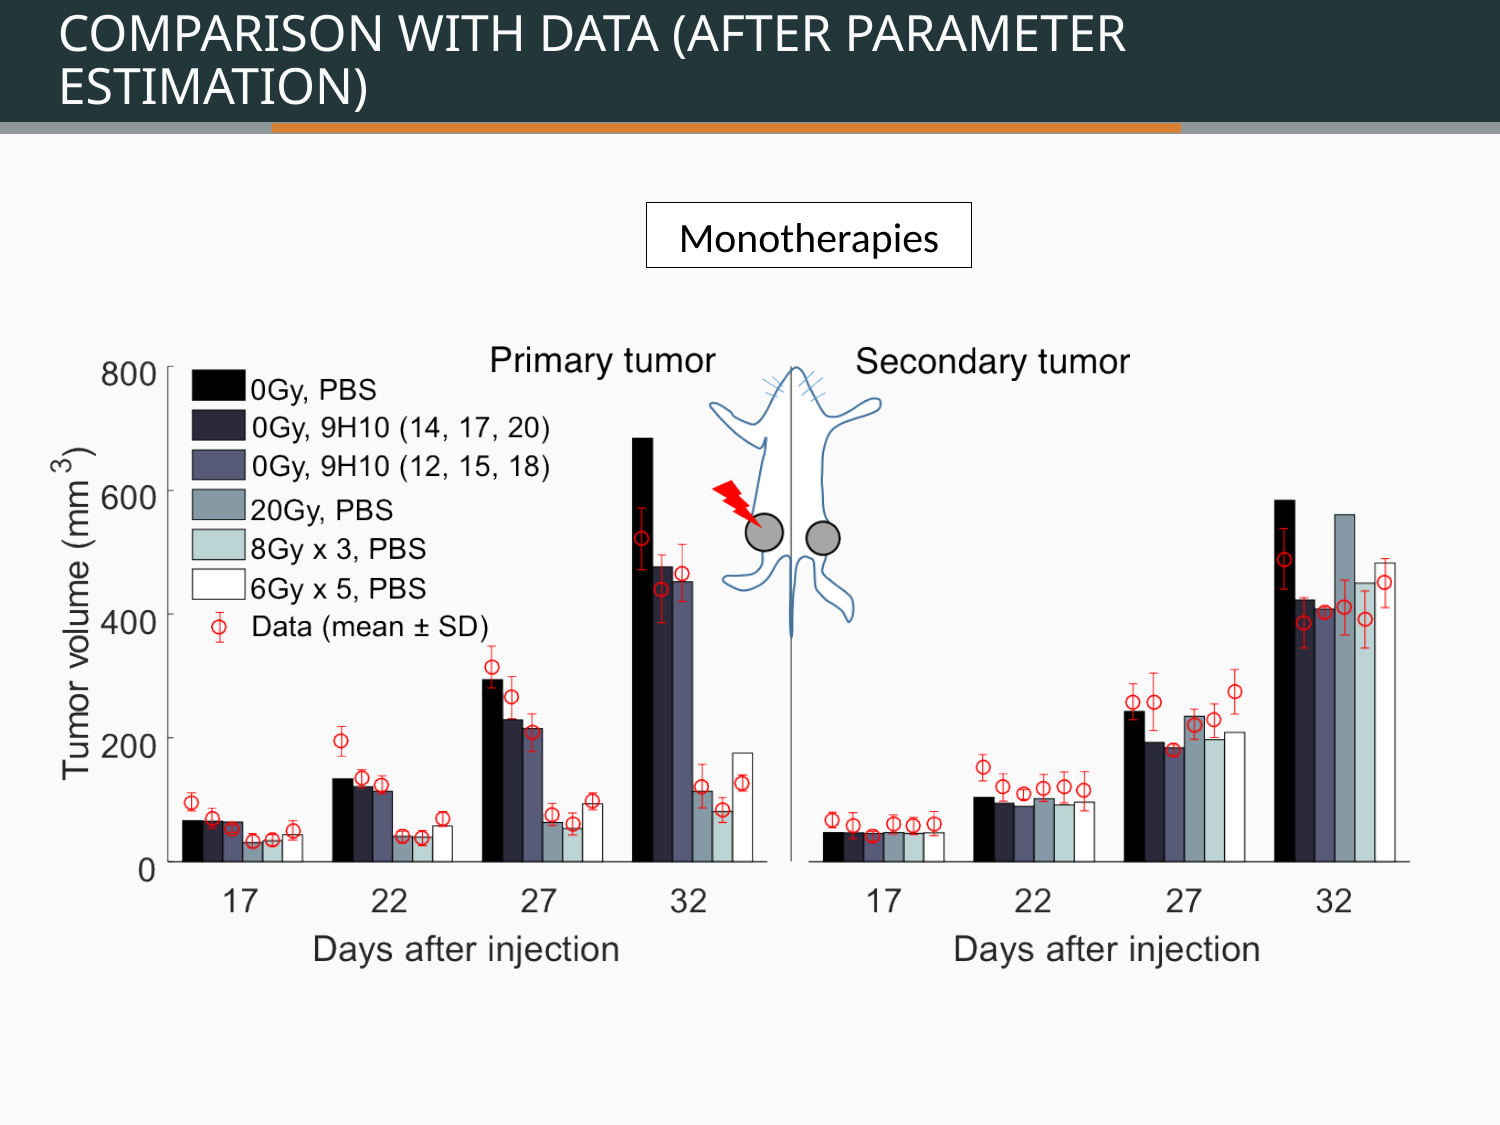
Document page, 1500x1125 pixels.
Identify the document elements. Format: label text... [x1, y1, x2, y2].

title Comparison with data (after parameter estimation) [42, 0, 1447, 124]
text_box Monotherapies [646, 202, 972, 268]
picture [0, 316, 1477, 984]
